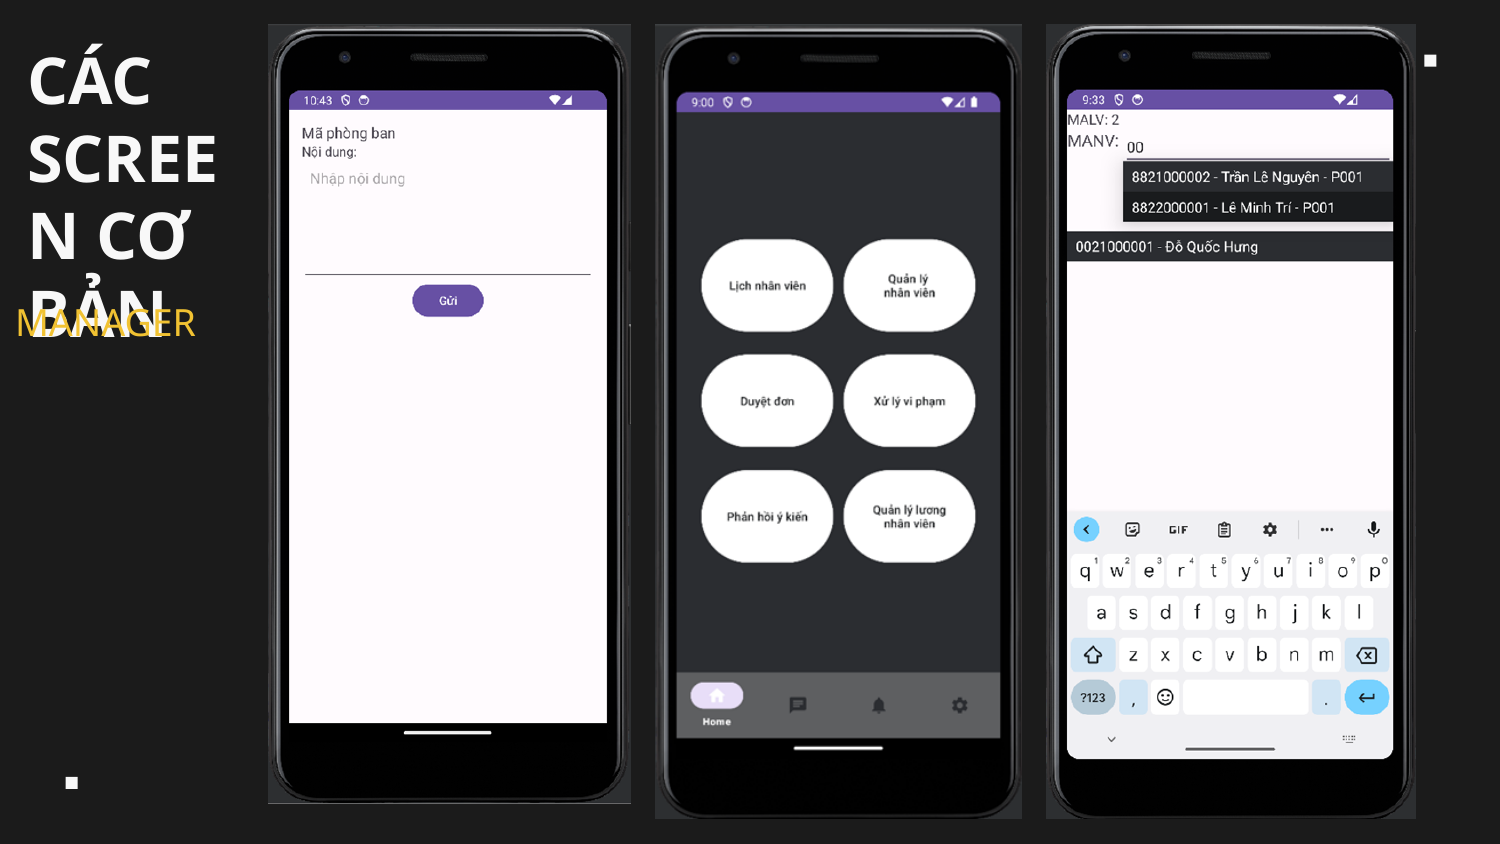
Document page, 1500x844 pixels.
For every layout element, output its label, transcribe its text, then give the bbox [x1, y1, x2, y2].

picture [268, 24, 631, 804]
title CÁC SCREEN CƠ BẢN [12, 24, 239, 157]
title MANAGER [0, 283, 263, 422]
picture [1046, 24, 1417, 819]
picture [654, 24, 1022, 819]
